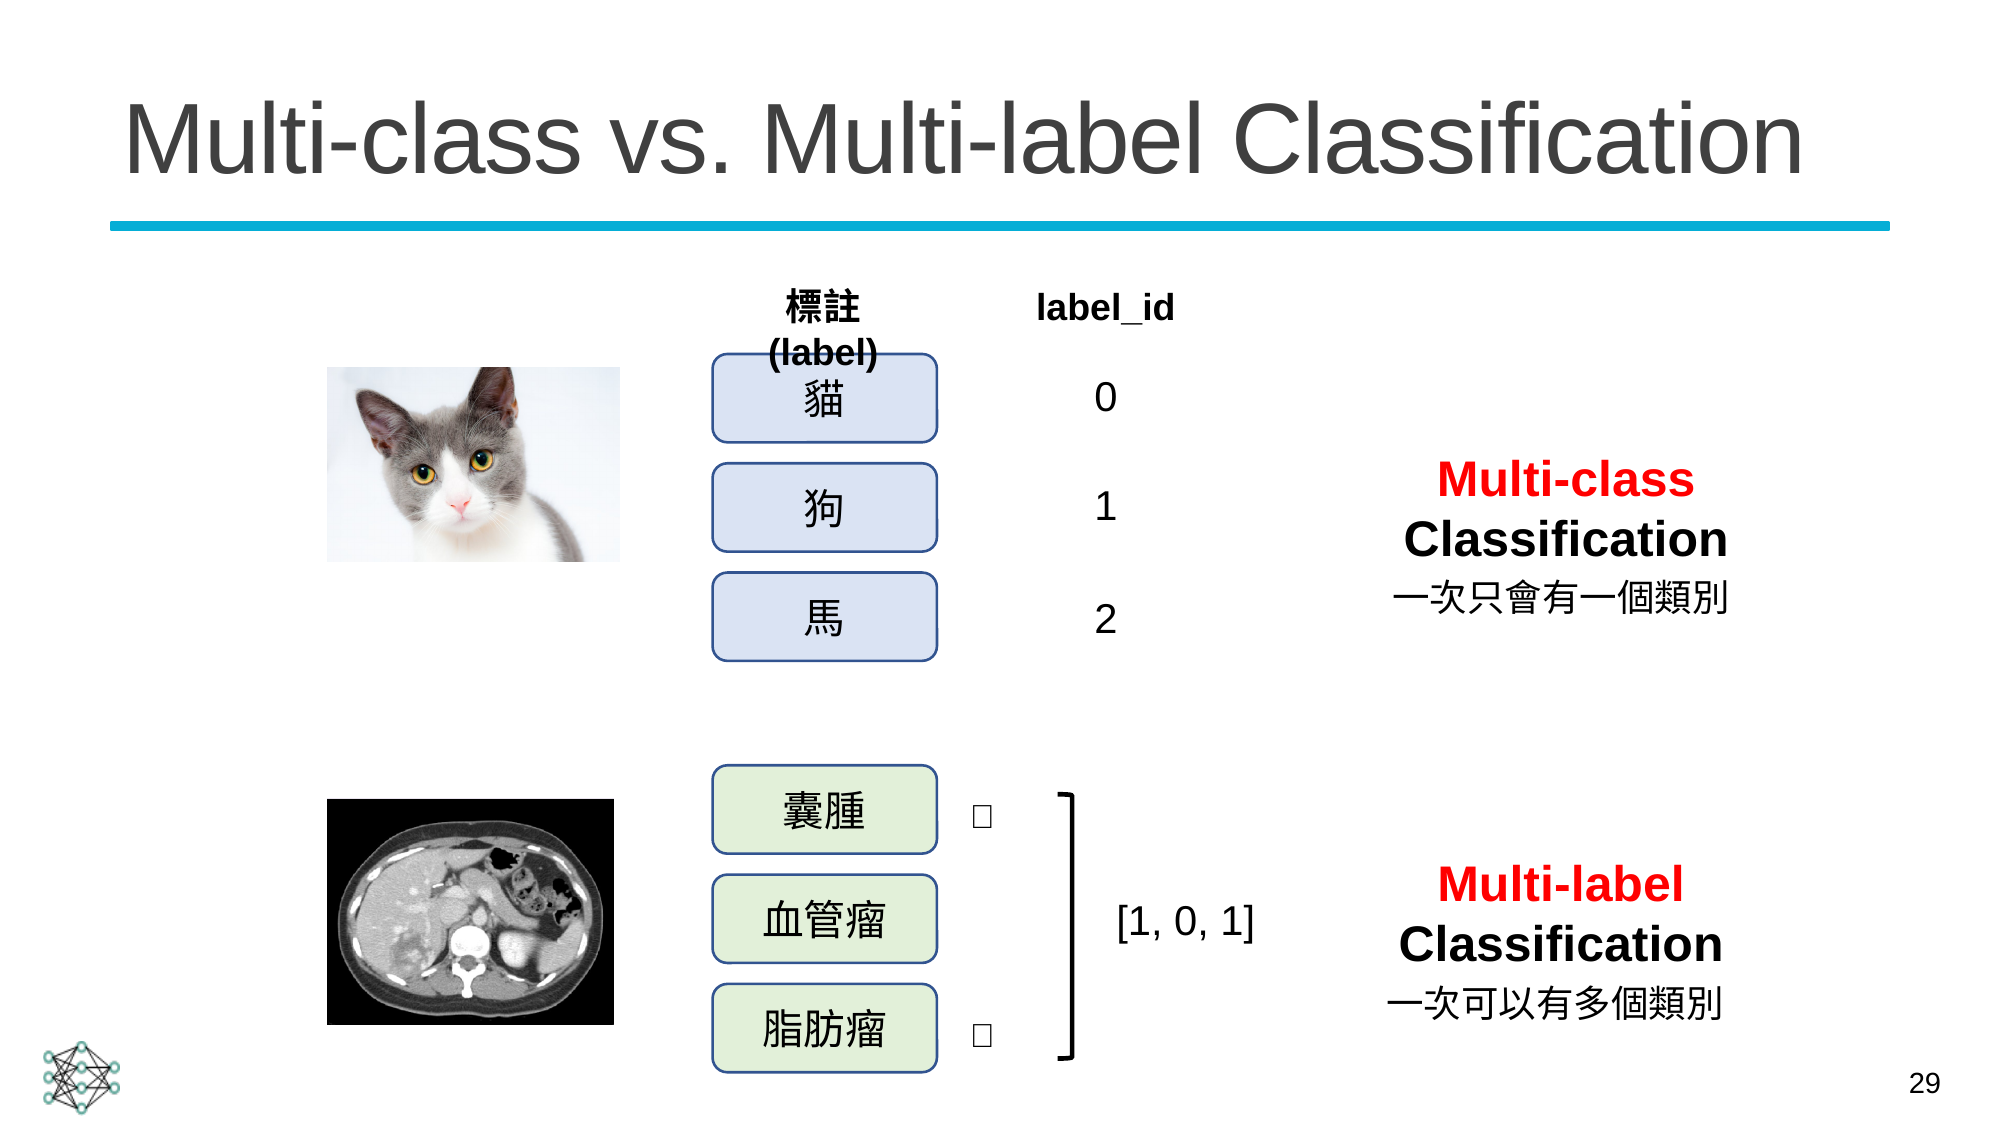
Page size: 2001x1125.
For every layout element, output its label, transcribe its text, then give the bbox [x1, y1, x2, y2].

text_box 0 [1072, 362, 1140, 428]
text_box ✅ [932, 1006, 1033, 1062]
title Multi-class vs. Multi-label Classification [107, 58, 1899, 228]
picture [327, 798, 614, 1026]
text_box 馬 [711, 571, 939, 663]
text_box Multi-label Classification [1381, 843, 1741, 972]
text_box 一次只會有一個類別 [1370, 567, 1752, 627]
text_box 脂肪瘤 [711, 982, 939, 1074]
text_box 貓 [711, 362, 939, 444]
text_box label_id [992, 275, 1220, 335]
text_box [1057, 793, 1074, 1060]
picture [327, 366, 621, 562]
text_box 囊腫 [711, 763, 939, 855]
text_box 狗 [711, 461, 939, 553]
text_box ✅ [932, 788, 1033, 843]
text_box 血管瘤 [711, 873, 939, 965]
picture [43, 1041, 120, 1116]
text_box 1 [1072, 471, 1140, 537]
text_box 一次可以有多個類別 [1365, 972, 1746, 1032]
text_box [1, 0, 1] [1074, 886, 1300, 951]
text_box 標註 (label) [709, 275, 937, 380]
text_box 2 [1072, 583, 1140, 649]
slide_number 29 [1740, 1052, 1957, 1113]
text_box Multi-class Classification [1386, 439, 1746, 567]
